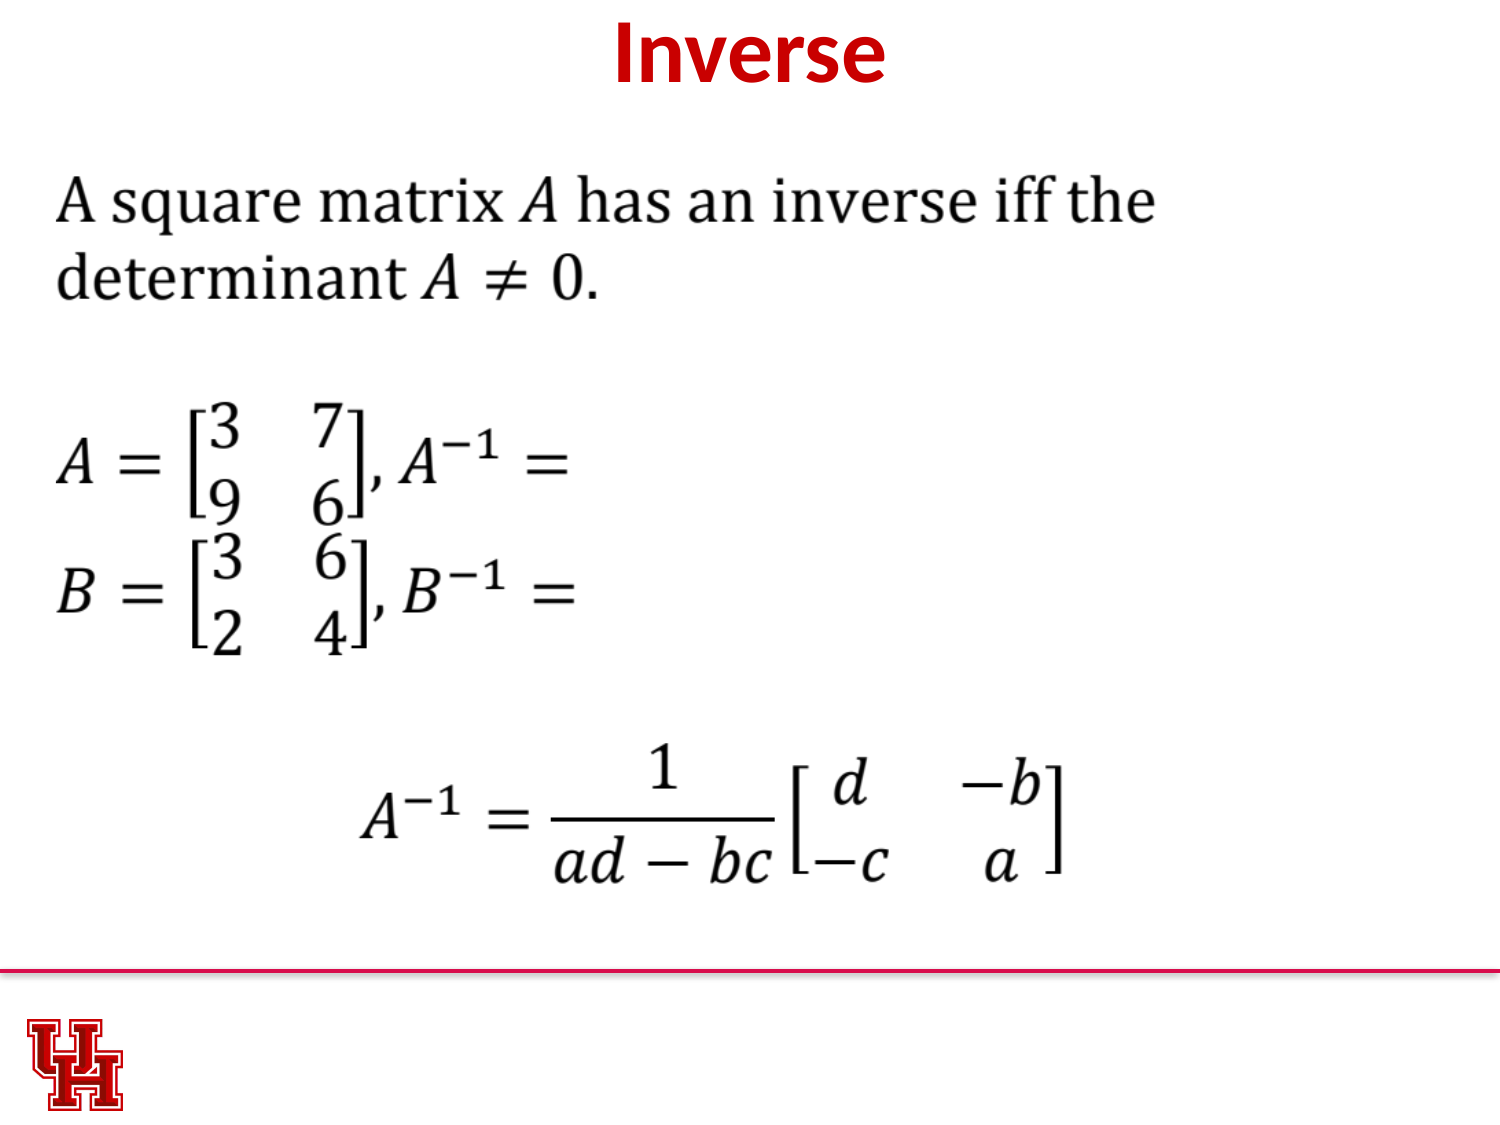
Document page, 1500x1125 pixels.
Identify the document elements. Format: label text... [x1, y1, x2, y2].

title Inverse [0, 0, 1500, 121]
picture [27, 1019, 123, 1111]
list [55, 160, 1372, 956]
